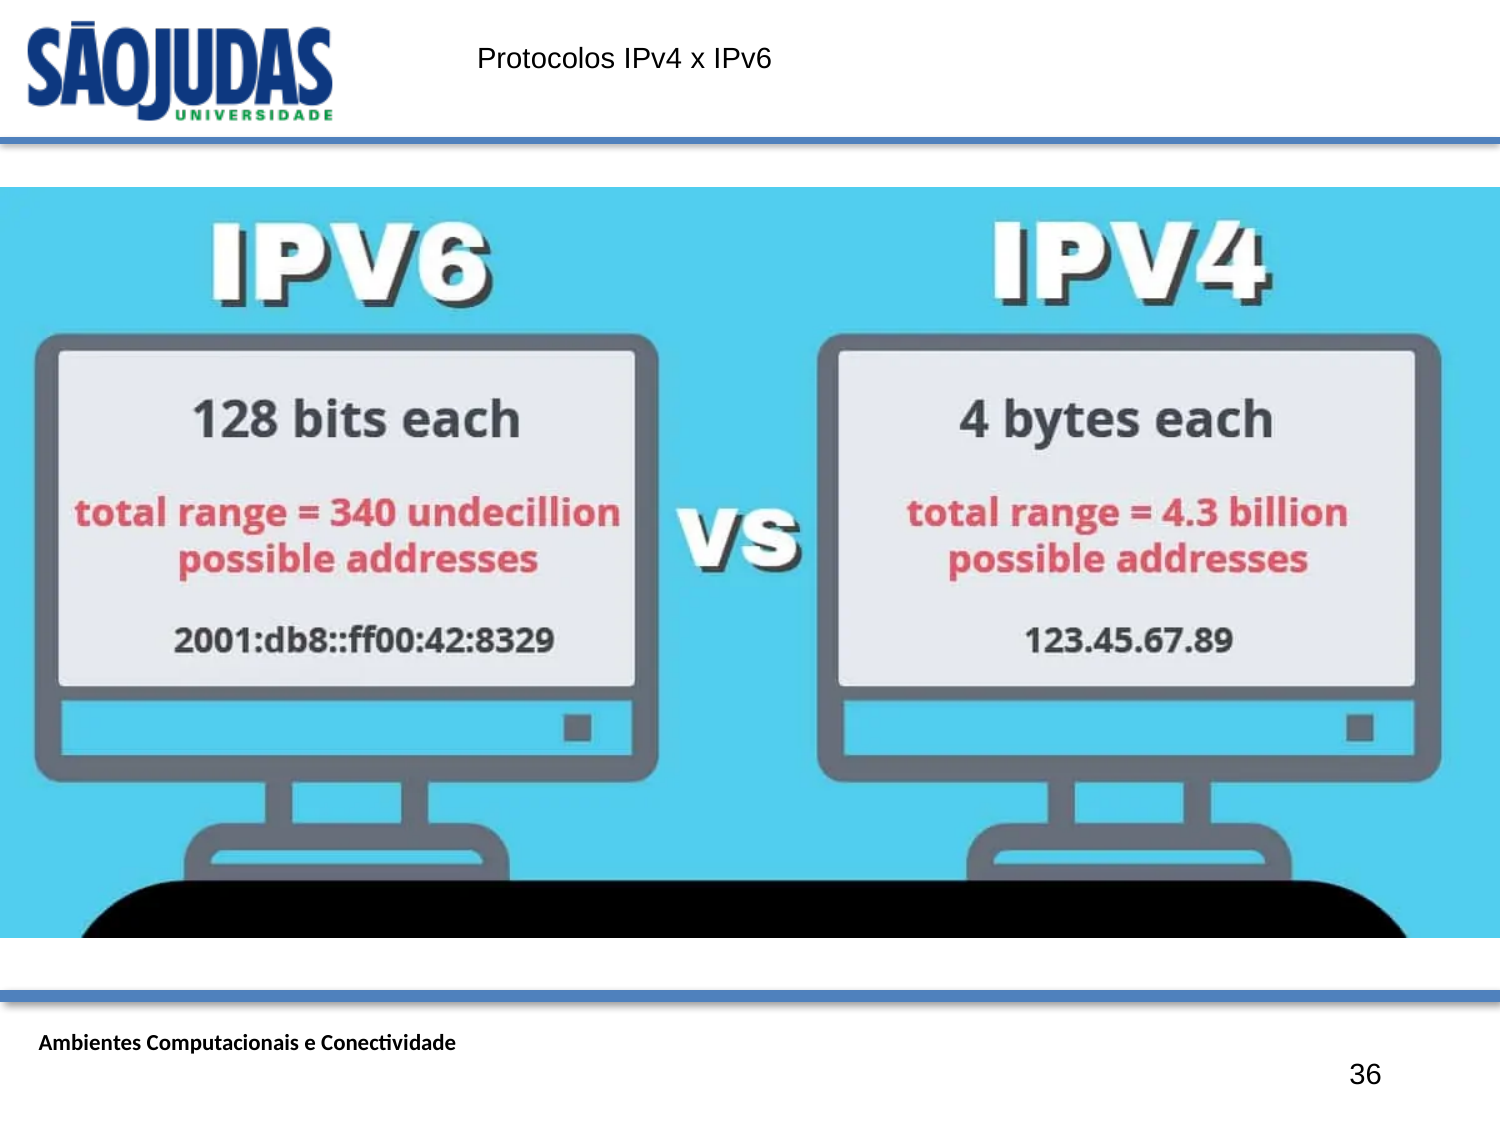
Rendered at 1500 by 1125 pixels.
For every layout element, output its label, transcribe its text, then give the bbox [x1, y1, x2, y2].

slide_number 36 [1059, 1042, 1397, 1103]
title Protocolos IPv4 x IPv6 [461, 0, 1480, 118]
picture [0, 187, 1500, 938]
picture [23, 0, 336, 129]
